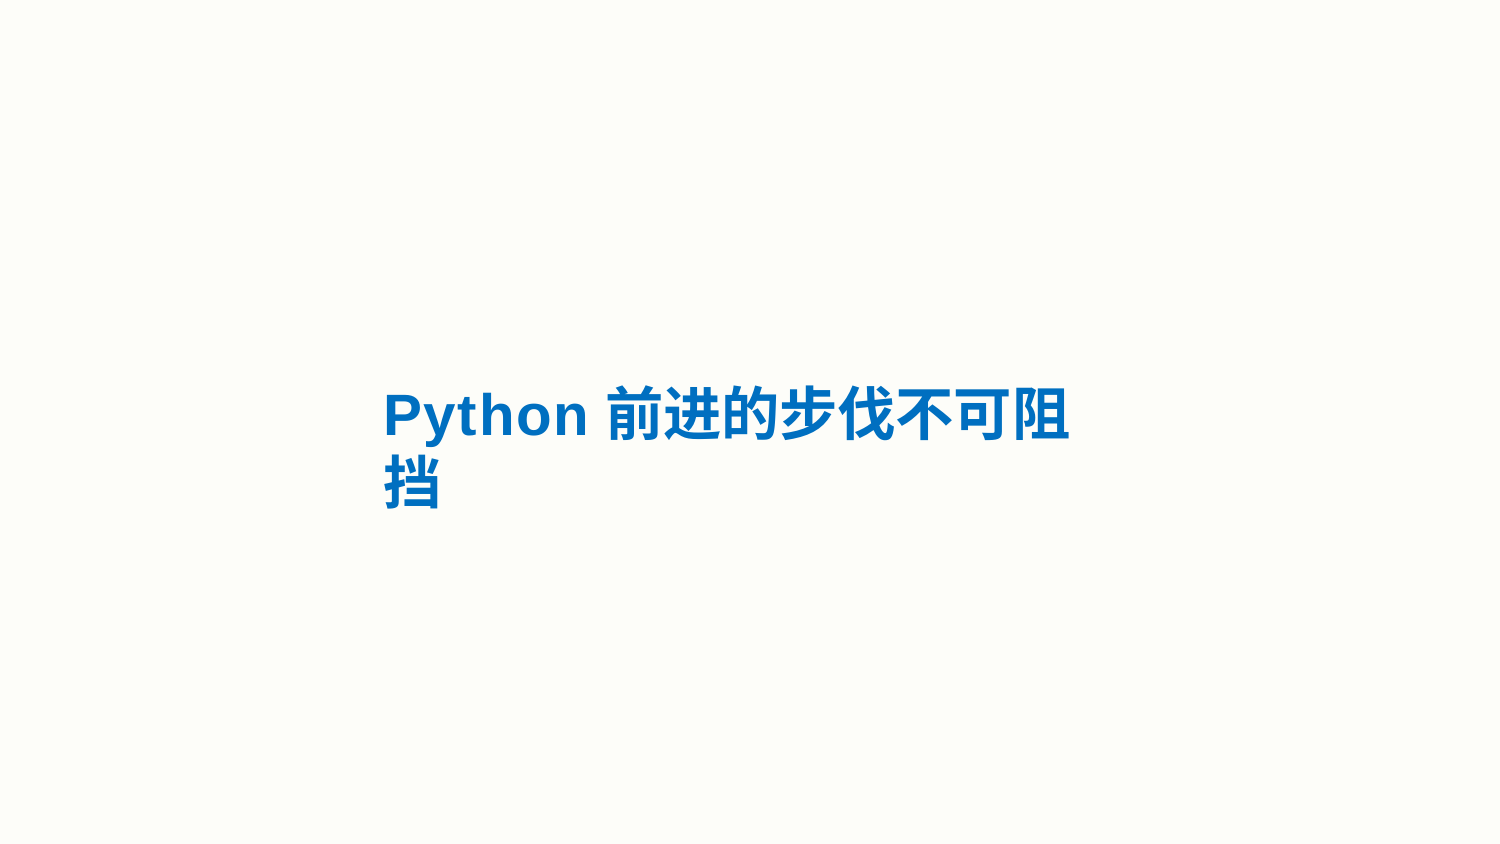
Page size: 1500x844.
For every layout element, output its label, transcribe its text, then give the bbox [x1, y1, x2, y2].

title Python前进的步伐不可阻挡 [381, 376, 1120, 518]
